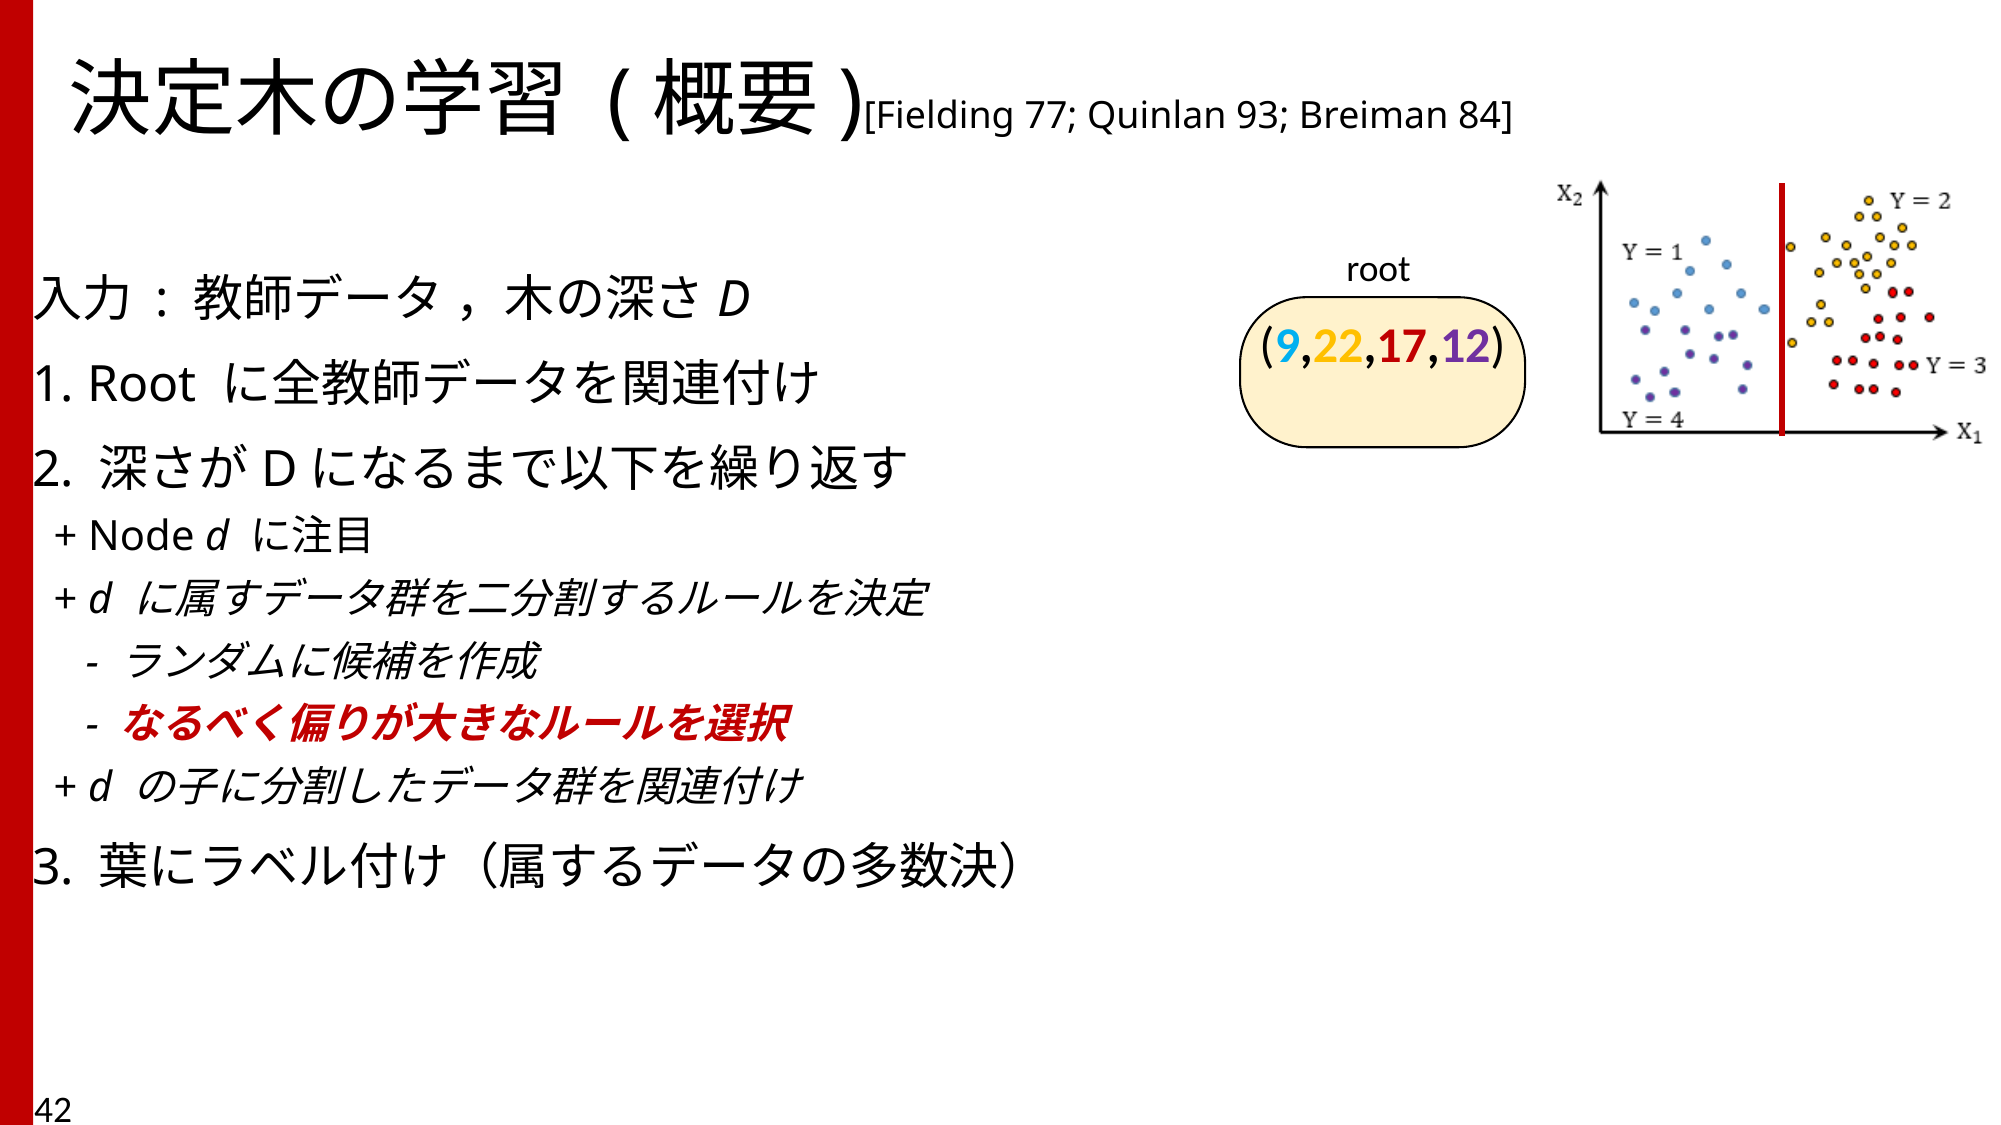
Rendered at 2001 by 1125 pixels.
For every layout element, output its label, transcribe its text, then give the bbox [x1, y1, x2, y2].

picture [1552, 161, 2000, 455]
title 決定木の学習 (概要)[Fielding 77; Quinlan 93; Breiman 84] [54, 42, 1872, 162]
slide_number 42 [19, 1077, 470, 1125]
text_box root [1331, 236, 1426, 296]
